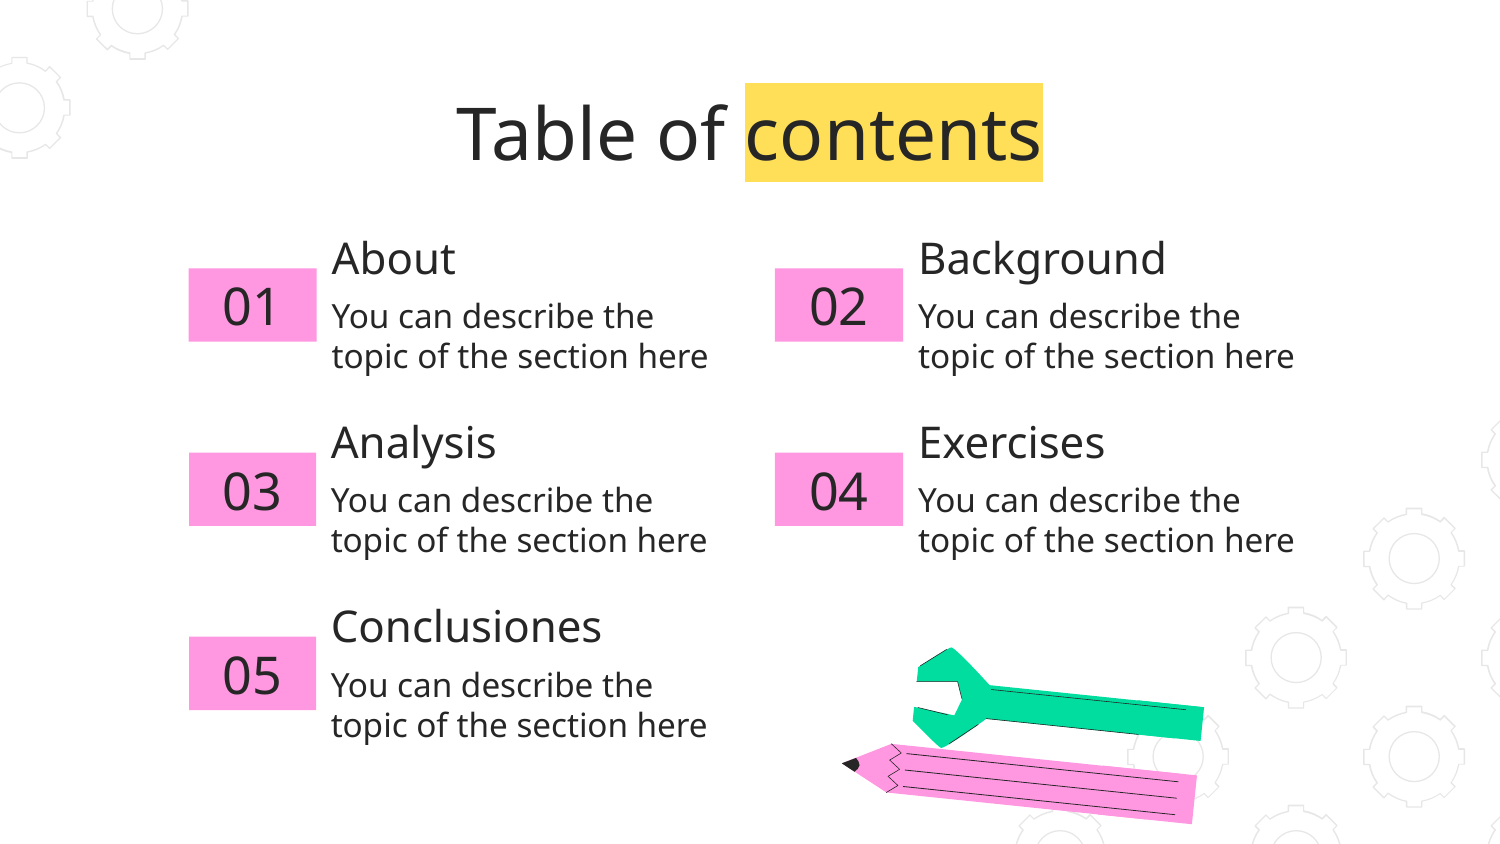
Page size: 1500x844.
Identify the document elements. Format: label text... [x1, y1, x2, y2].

title 01 [188, 268, 317, 342]
subtitle You can describe the topic of the section here [903, 483, 1340, 572]
subtitle Background [903, 224, 1340, 298]
subtitle Conclusiones [315, 592, 753, 667]
title 05 [189, 636, 317, 711]
subtitle Exercises [903, 408, 1340, 483]
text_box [845, 654, 1201, 807]
title 04 [774, 452, 904, 526]
title Table of contents [118, 72, 1382, 167]
subtitle You can describe the topic of the section here [315, 483, 753, 571]
title 03 [189, 452, 317, 526]
subtitle You can describe the topic of the section here [903, 298, 1340, 387]
subtitle You can describe the topic of the section here [316, 298, 754, 387]
subtitle About [316, 224, 754, 298]
subtitle Analysis [315, 408, 753, 483]
subtitle You can describe the topic of the section here [315, 667, 753, 756]
title 02 [774, 268, 904, 342]
